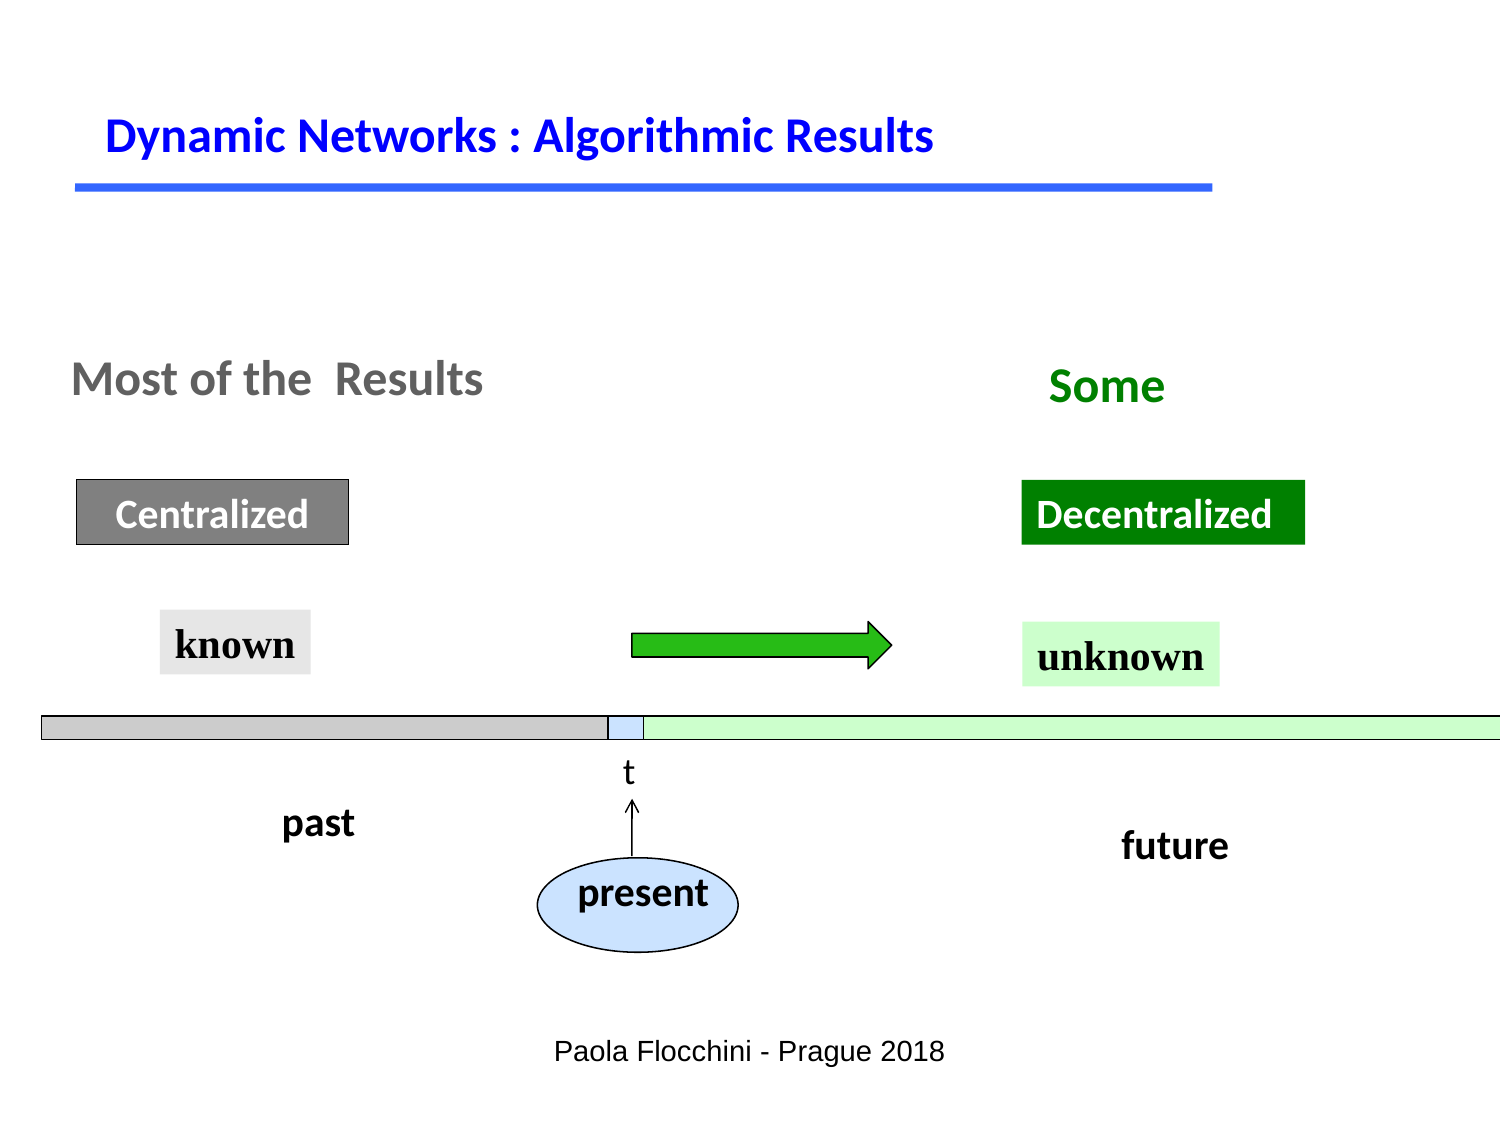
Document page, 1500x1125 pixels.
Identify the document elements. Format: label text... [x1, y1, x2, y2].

footer Paola Flocchini - Prague 2018 [512, 1025, 988, 1100]
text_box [41, 337, 1500, 953]
text_box Dynamic Networks : Algorithmic Results [90, 95, 950, 170]
